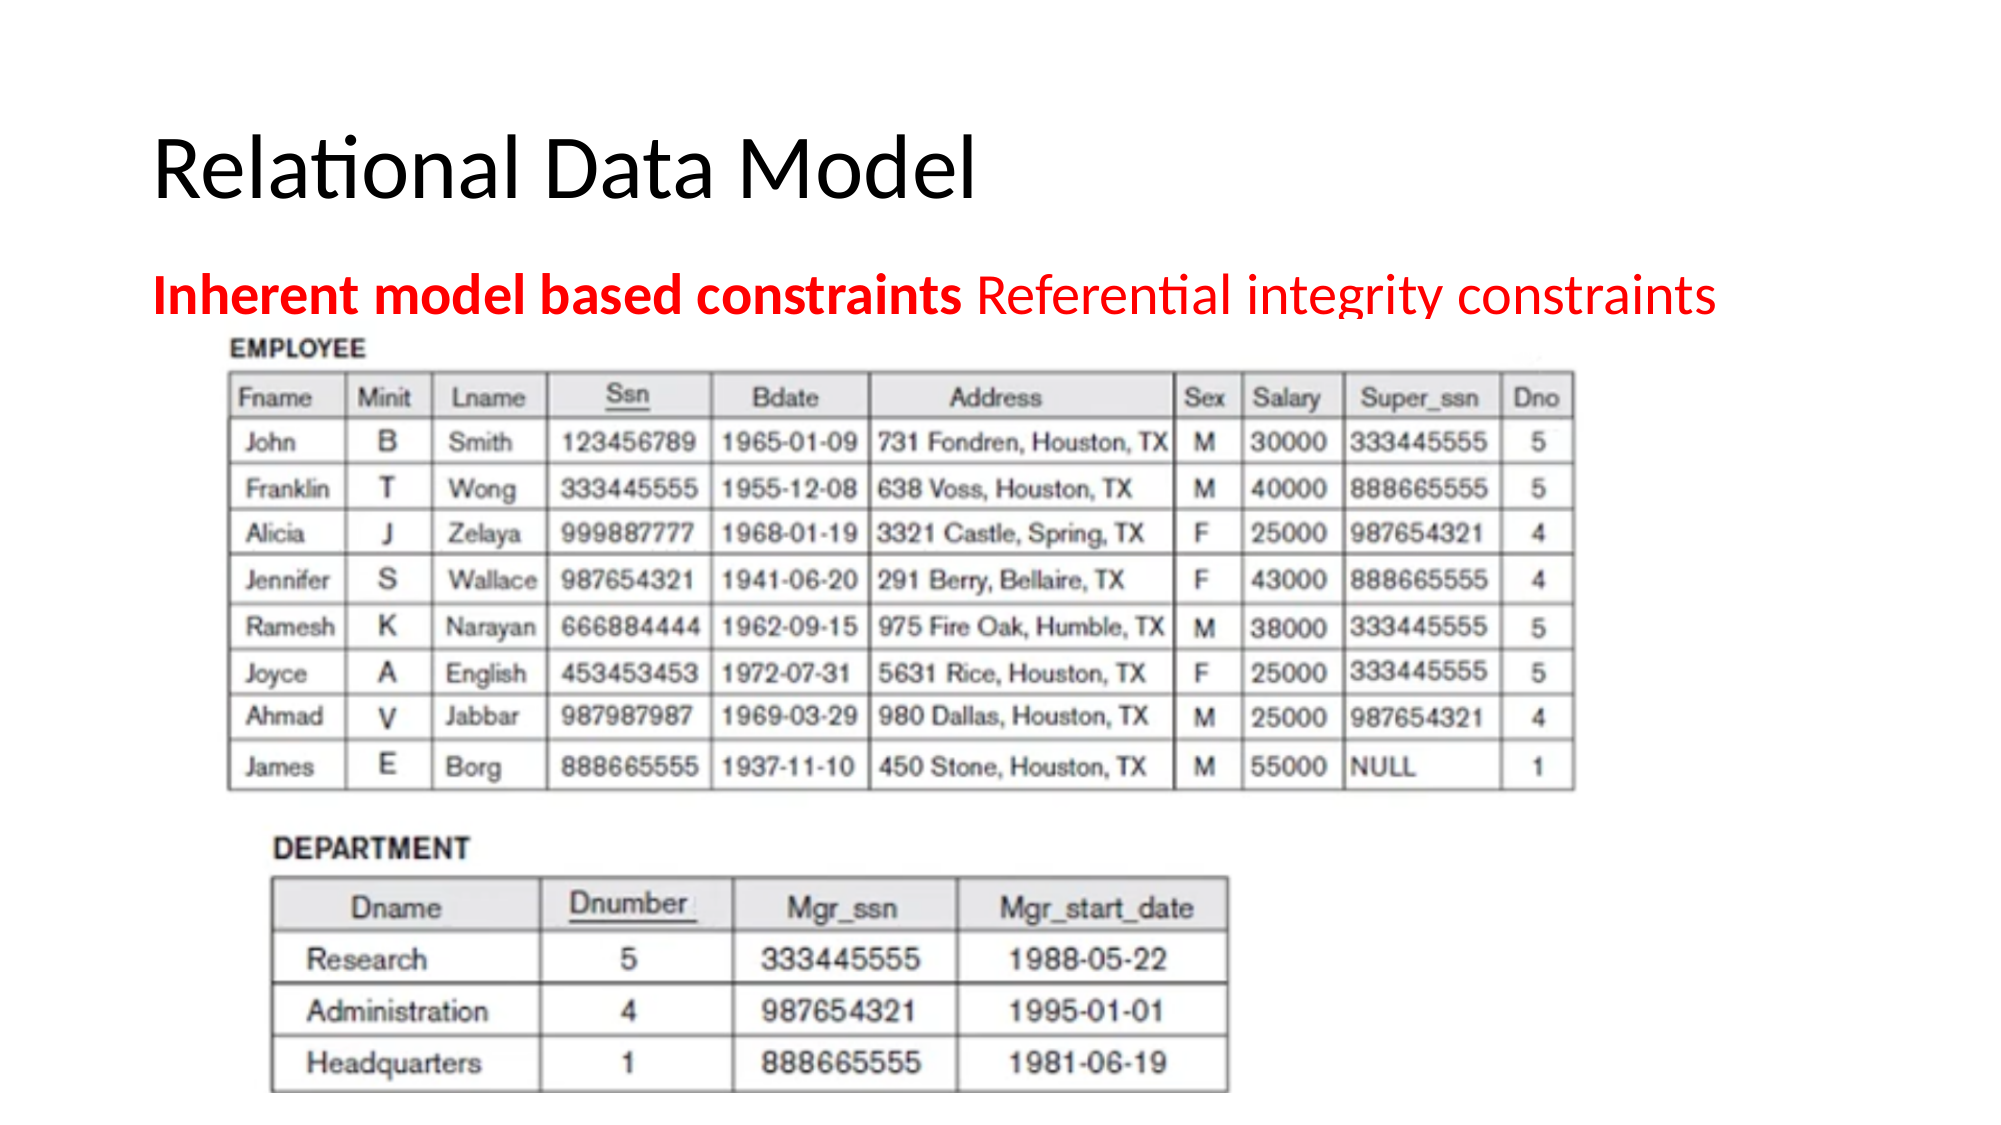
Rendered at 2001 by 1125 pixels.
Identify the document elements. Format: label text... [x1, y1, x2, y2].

list Inherent model based constraints Referential integrity constraints [137, 257, 1863, 1093]
picture [210, 318, 1590, 1094]
title Relational Data Model [137, 59, 1863, 257]
